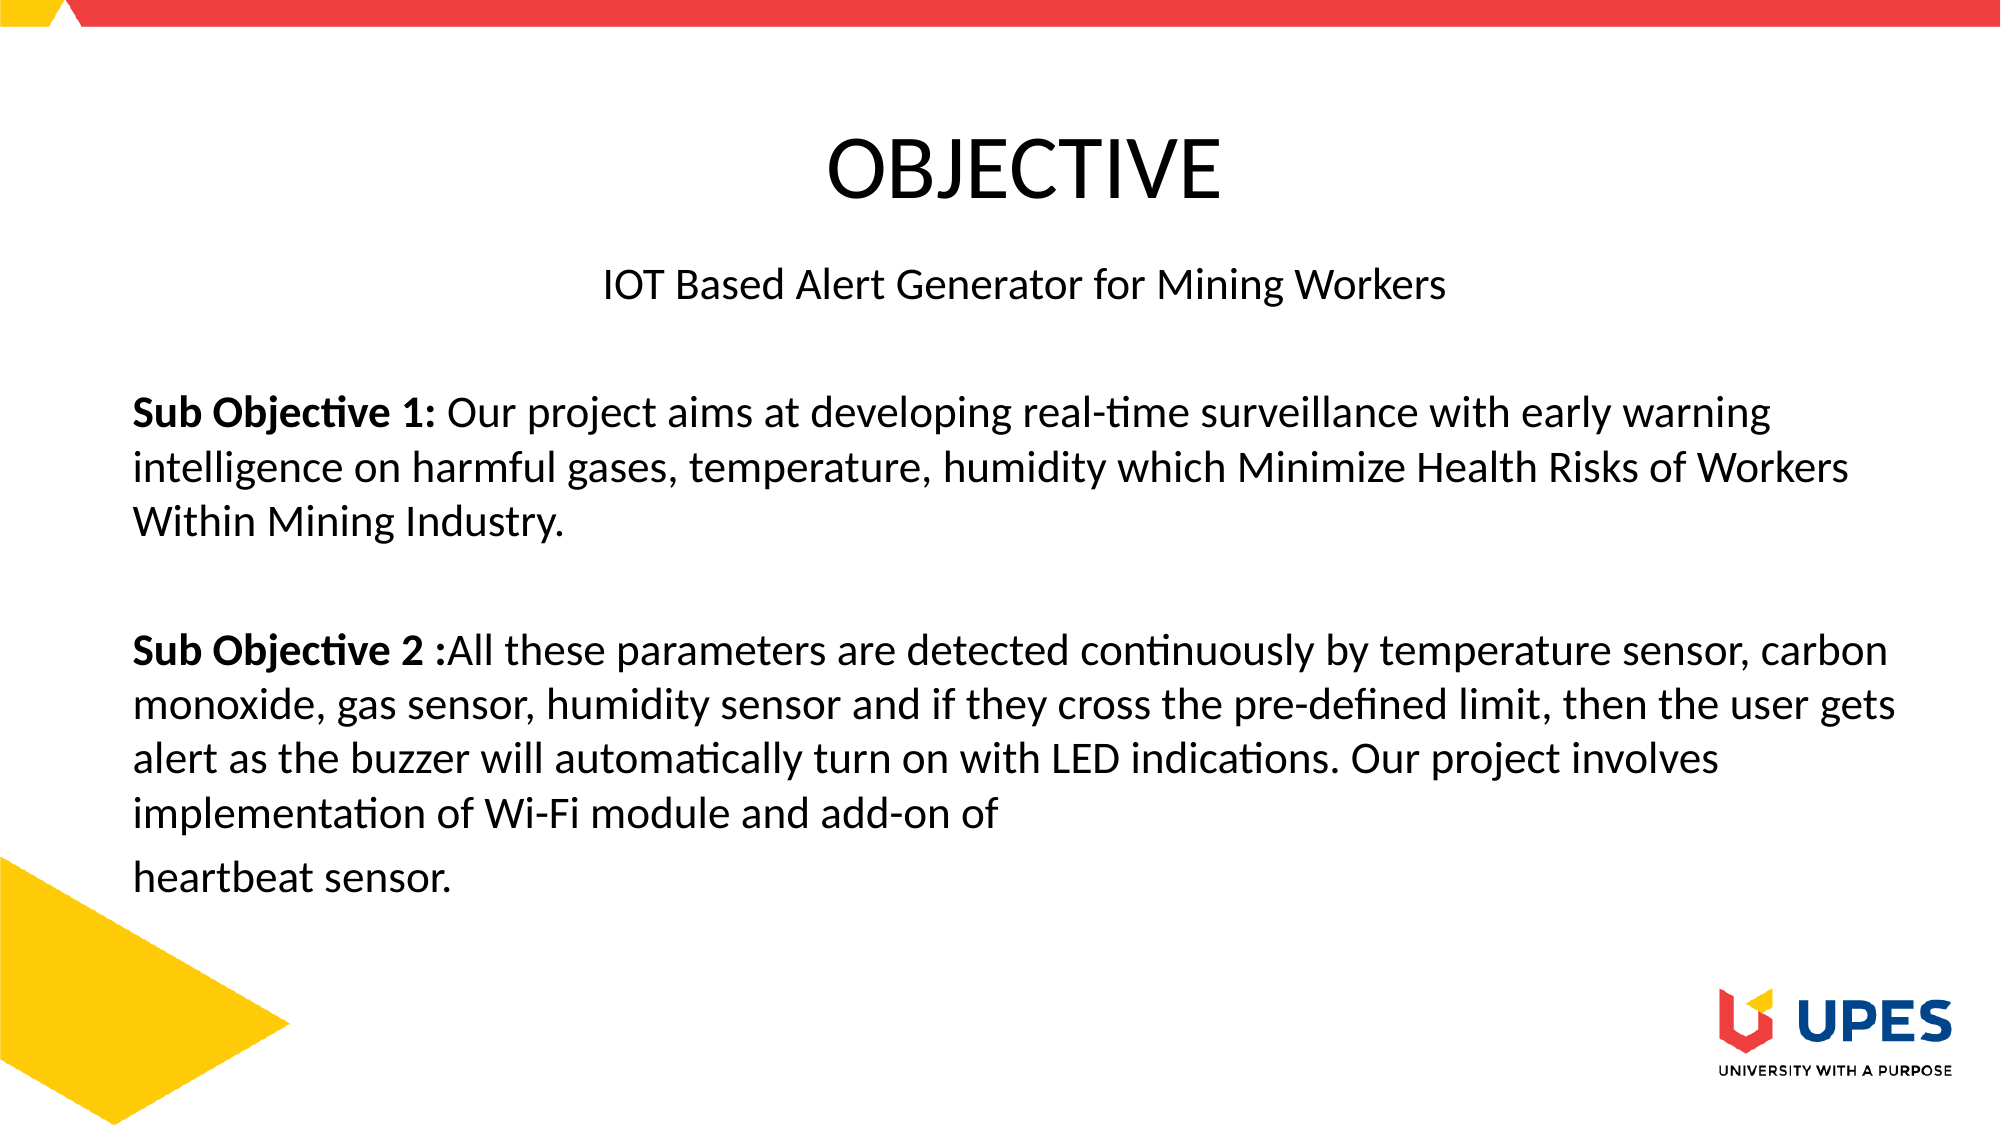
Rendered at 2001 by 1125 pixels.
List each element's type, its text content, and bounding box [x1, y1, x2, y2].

picture [0, 0, 2001, 1125]
title OBJECTIVE [124, 67, 1926, 181]
list IOT Based Alert Generator for Mining Workers Sub Objective 1: Our project aims at developing real-time surveillance with early warning intelligence on harmful gases, temperature, humidity which Minimize Health Risks of Workers Within Mining Industry. Sub Objective 2 :All these parameters are detected continuously by temperature sensor, carbon monoxide, gas sensor, humidity sensor and if they cross the pre-defined limit, then the user gets alert as the buzzer will automatically turn on with LED indications. Our project involves implementation of Wi-Fi module and add-on of heartbeat sensor. [124, 181, 1926, 980]
